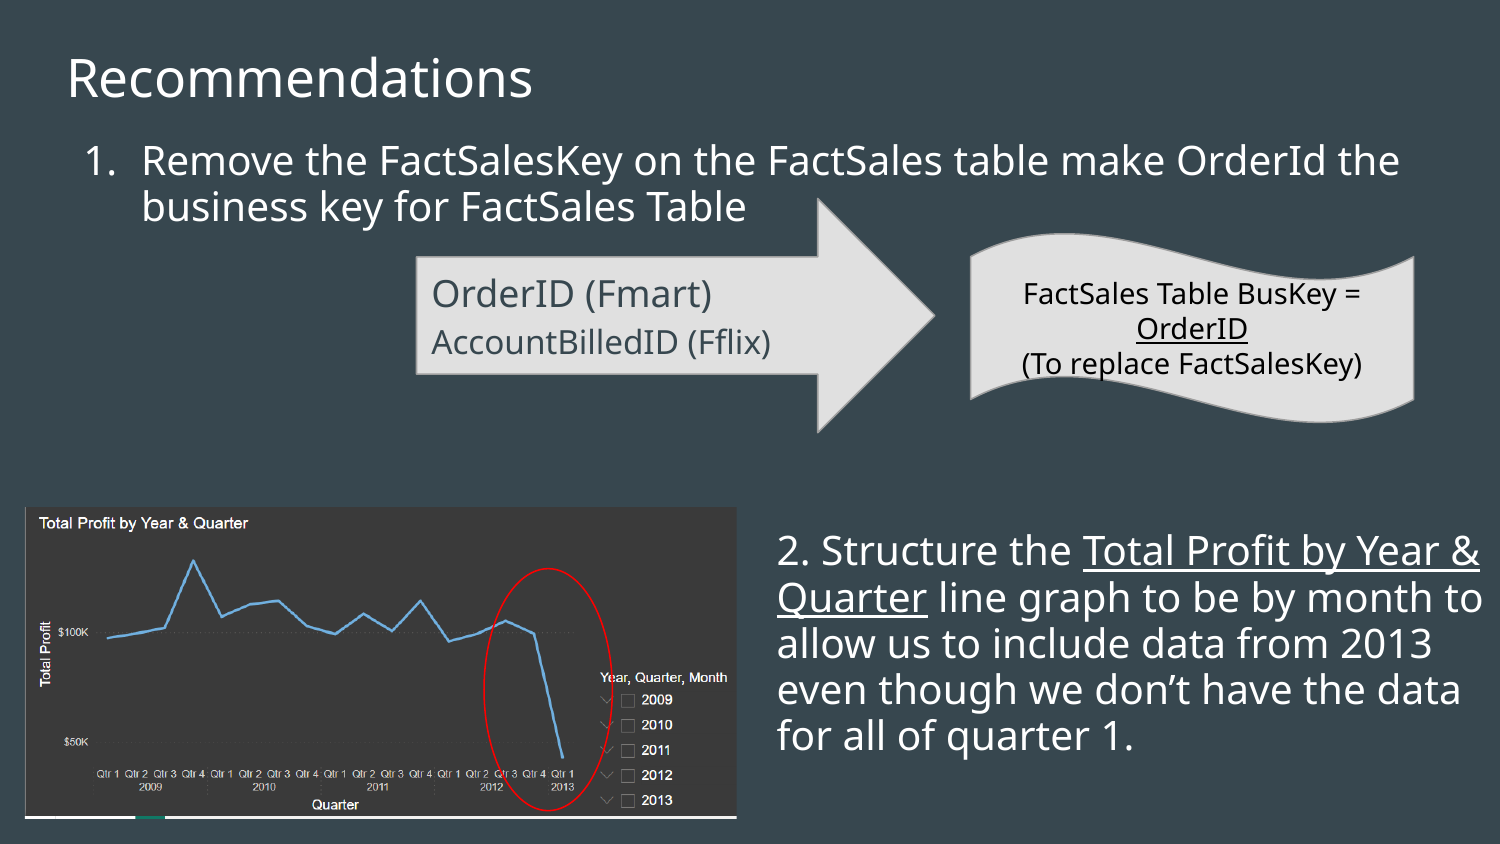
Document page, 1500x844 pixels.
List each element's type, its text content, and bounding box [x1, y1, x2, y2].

picture [24, 507, 737, 819]
text_box FactSales Table BusKey = OrderID (To replace FactSalesKey) [970, 233, 1414, 423]
list 2. Structure the Total Profit by Year & Quarter line graph to be by month to allow us to include data from 2013 even though we don’t have the data for all of quarter 1. [761, 513, 1500, 768]
list Remove the FactSalesKey on the FactSales table make OrderId the business key for FactSales Table [51, 123, 1475, 228]
text_box OrderID (Fmart) AccountBilledID (Fflix) [416, 198, 935, 433]
title Recommendations [51, 29, 1449, 123]
